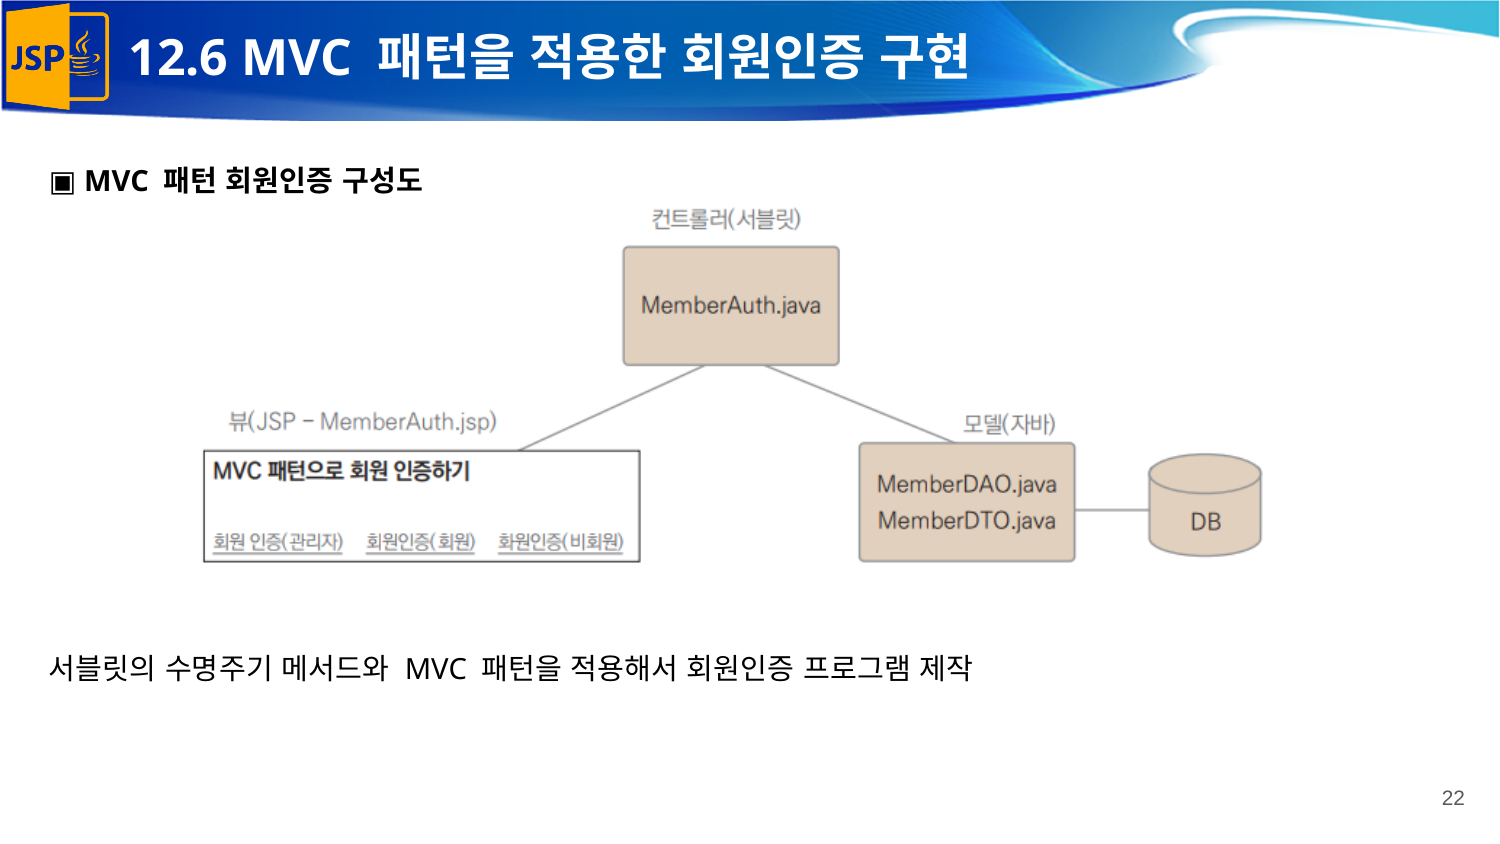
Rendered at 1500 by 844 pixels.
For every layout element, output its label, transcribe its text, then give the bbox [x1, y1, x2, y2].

slide_number ‹#› [1389, 764, 1480, 830]
picture [192, 199, 1274, 571]
picture [0, 0, 1500, 121]
title 12.6 MVC 패턴을 적용한 회원인증 구현 [113, 10, 1500, 105]
text_box ▣ MVC 패턴 회원인증 구성도 서블릿의 수명주기 메서드와 MVC 패턴을 적용해서 회원인증 프로그램 제작 [33, 142, 1432, 423]
